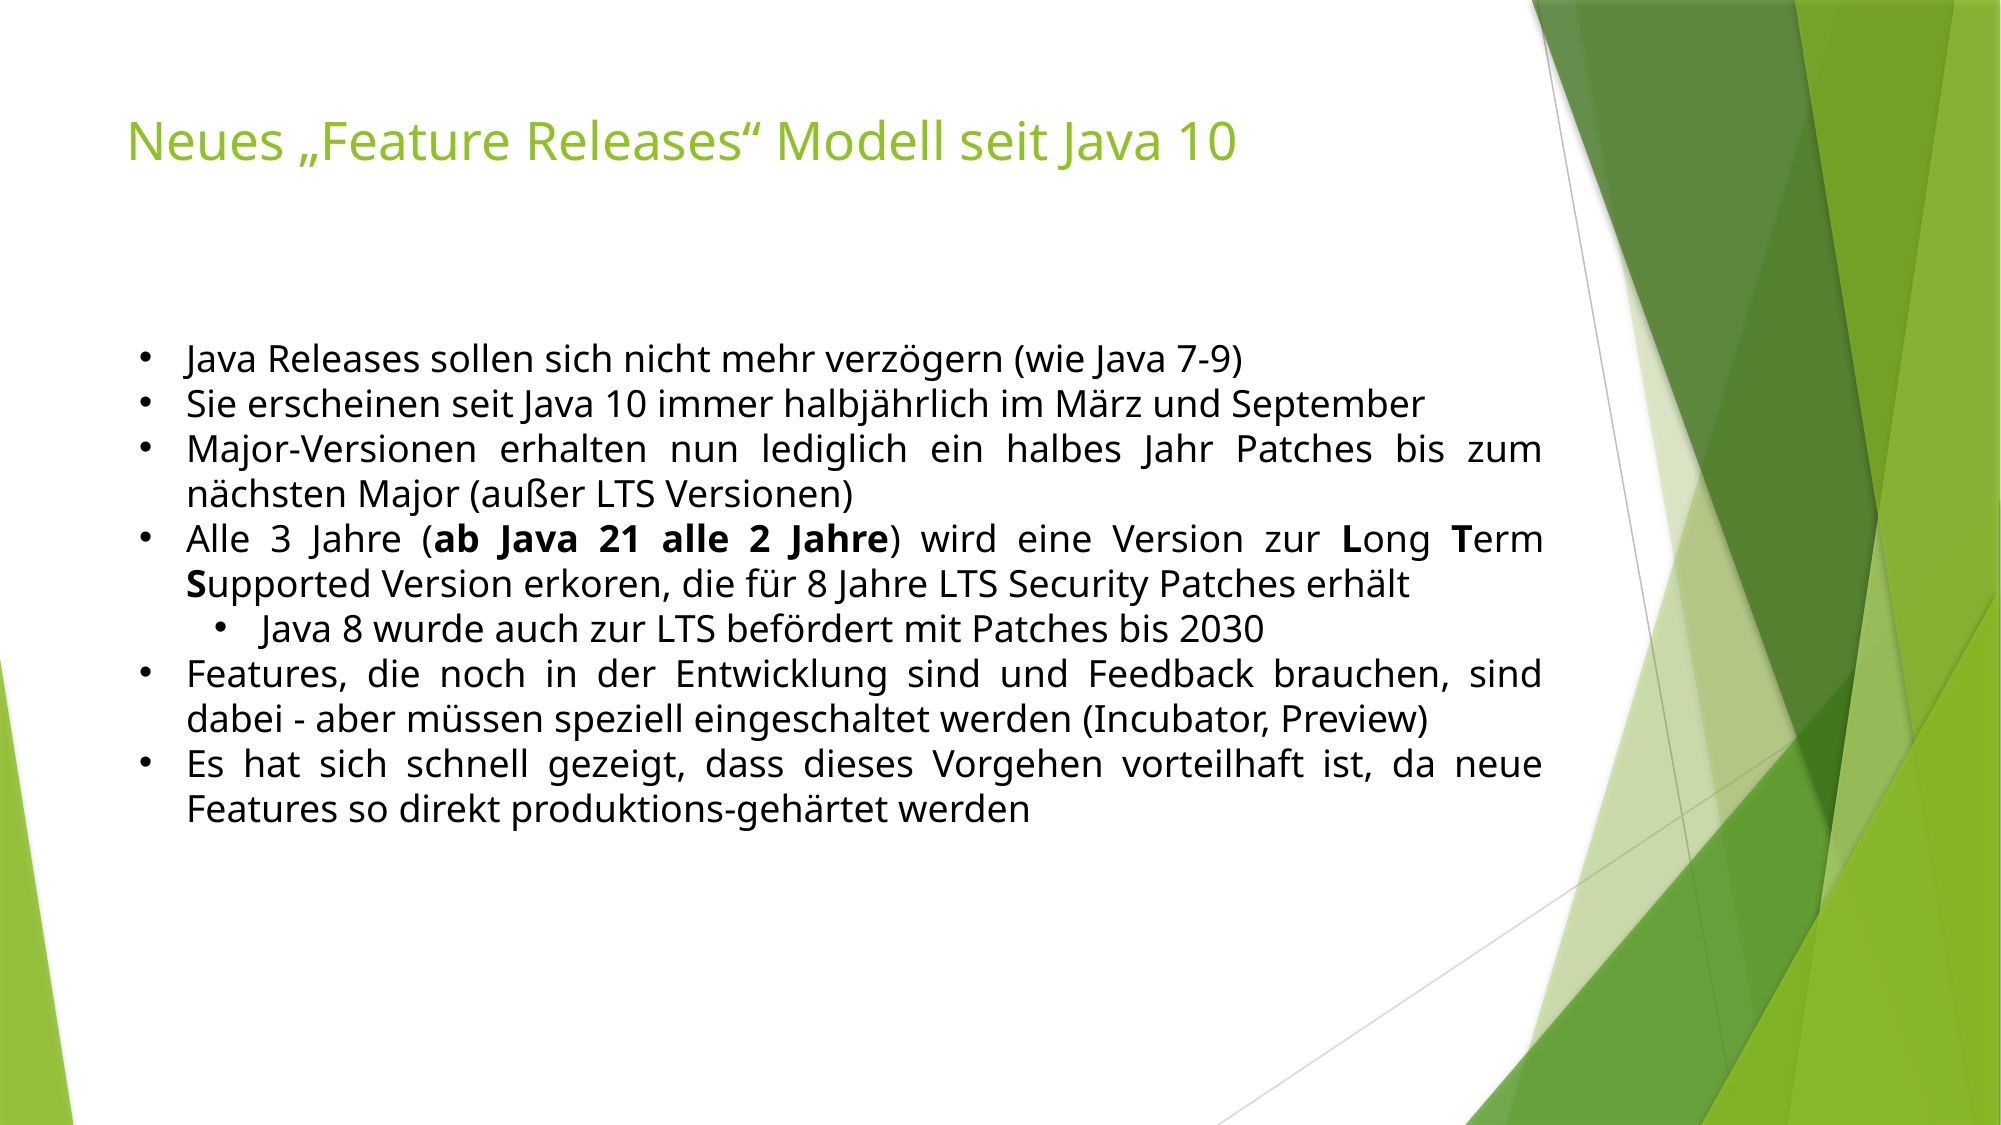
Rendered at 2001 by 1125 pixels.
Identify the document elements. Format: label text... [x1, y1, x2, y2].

text_box Java Releases sollen sich nicht mehr verzögern (wie Java 7-9) Sie erscheinen seit Java 10 immer halbjährlich im März und September Major-Versionen erhalten nun lediglich ein halbes Jahr Patches bis zum nächsten Major (außer LTS Versionen) Alle 3 Jahre (ab Java 21 alle 2 Jahre) wird eine Version zur Long Term Supported Version erkoren, die für 8 Jahre LTS Security Patches erhält Java 8 wurde auch zur LTS befördert mit Patches bis 2030 Features, die noch in der Entwicklung sind und Feedback brauchen, sind dabei - aber müssen speziell eingeschaltet werden (Incubator, Preview) Es hat sich schnell gezeigt, dass dieses Vorgehen vorteilhaft ist, da neue Features so direkt produktions-gehärtet werden [124, 282, 1560, 972]
title Neues „Feature Releases“ Modell seit Java 10 [111, 99, 1522, 245]
